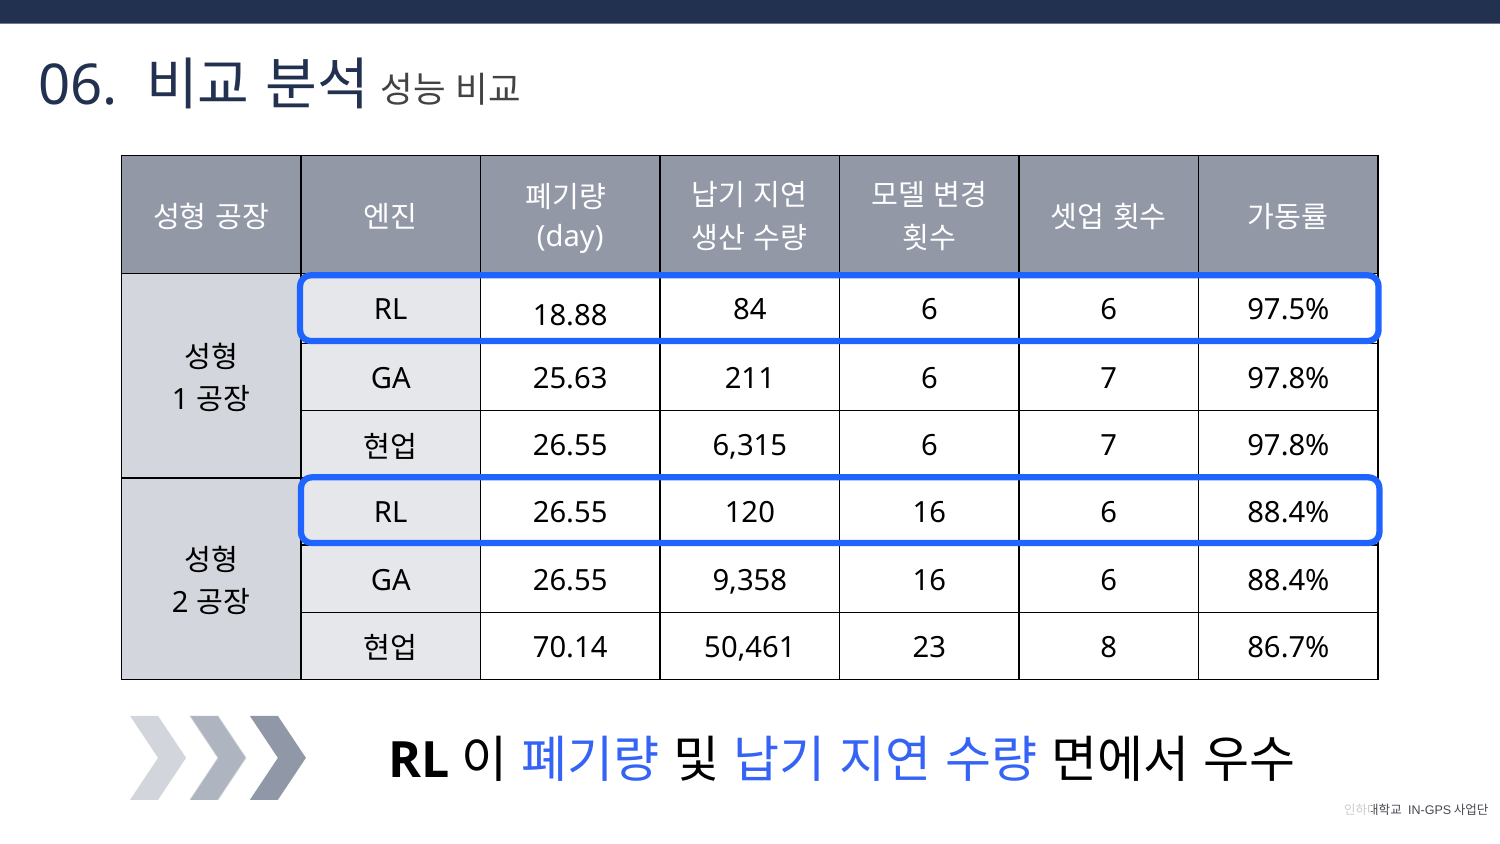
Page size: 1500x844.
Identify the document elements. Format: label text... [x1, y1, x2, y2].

table_header 성형 공장 [122, 156, 300, 273]
table_cell 성형 1공장 [122, 274, 127, 477]
table_header 폐기량 (day) [481, 156, 659, 272]
table_header 셋업 횟수 [1020, 156, 1198, 272]
text_box 성능 비교 [369, 55, 838, 121]
text_box [0, 0, 1500, 24]
table_header 모델 변경 횟수 [840, 156, 1018, 272]
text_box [128, 275, 1380, 831]
table_header 엔진 [302, 156, 480, 273]
table_header 납기 지연 생산 수량 [661, 156, 839, 272]
text_box 06. 비교 분석 [27, 42, 507, 122]
table_header 가동률 [1199, 156, 1377, 273]
